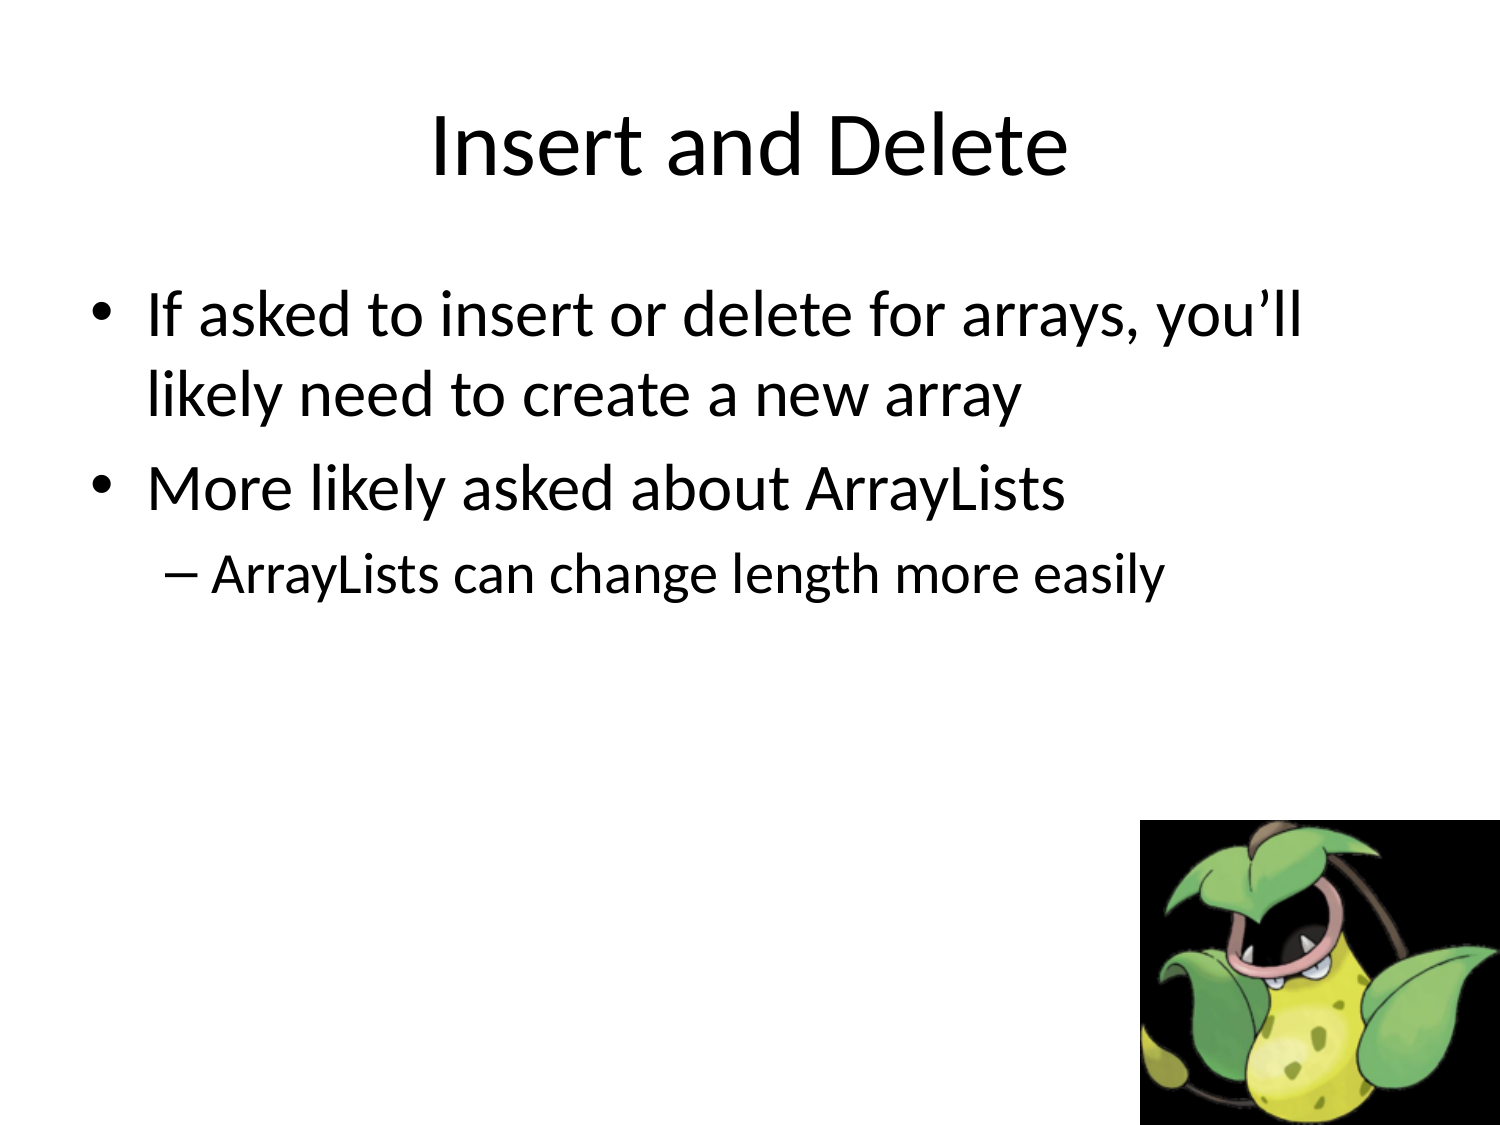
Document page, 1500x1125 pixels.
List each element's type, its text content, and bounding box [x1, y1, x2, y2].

list If asked to insert or delete for arrays, you’ll likely need to create a new array More likely asked about ArrayLists ArrayLists can change length more easily [75, 262, 1425, 1005]
picture [1140, 820, 1500, 1125]
title Insert and Delete [75, 45, 1425, 233]
